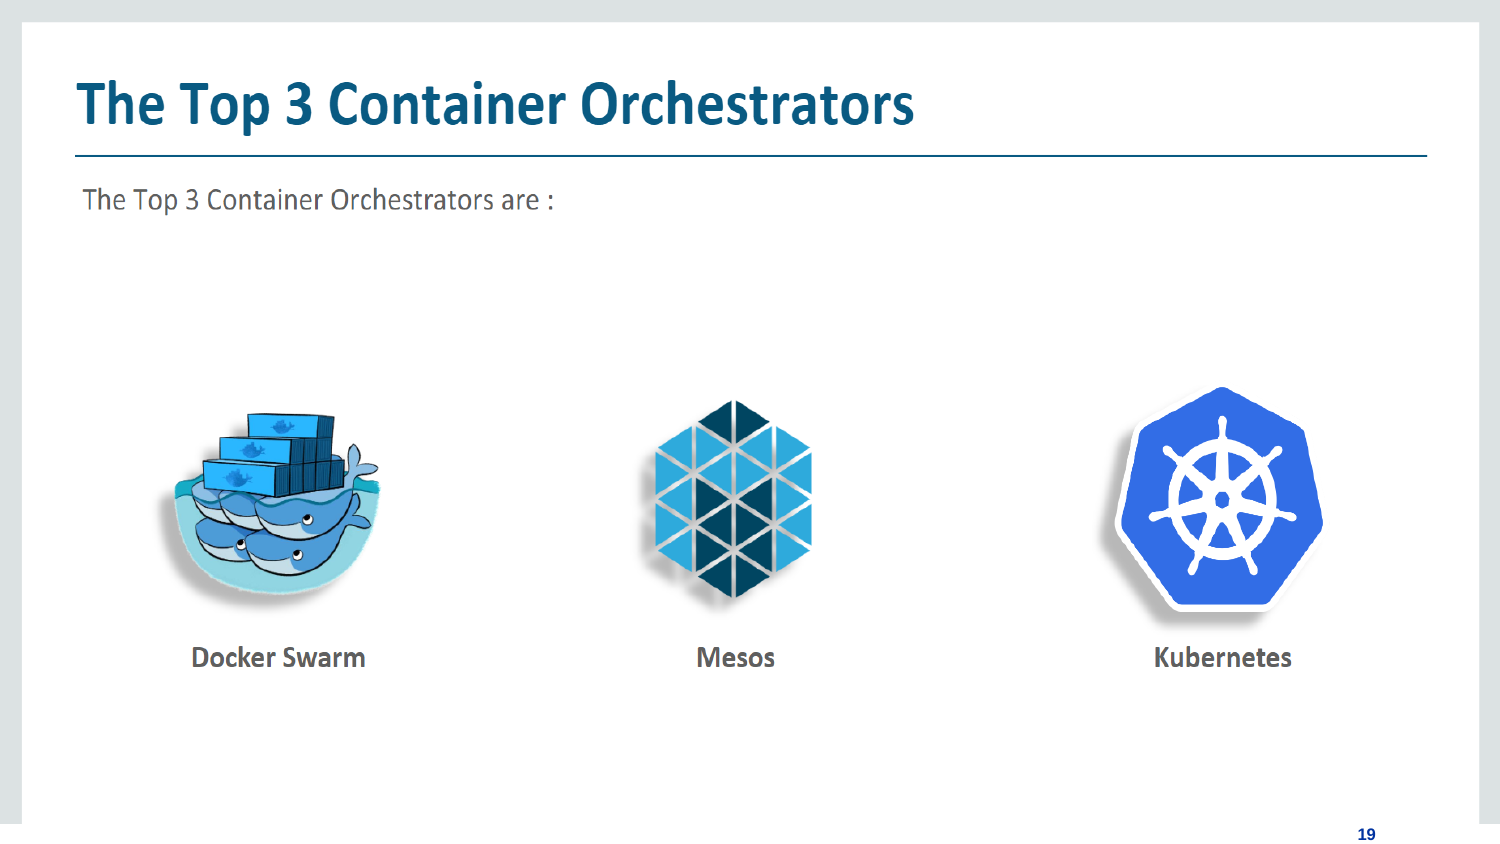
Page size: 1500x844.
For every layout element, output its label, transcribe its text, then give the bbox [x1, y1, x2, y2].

picture [0, 0, 1500, 824]
slide_number 19 [1357, 824, 1445, 844]
